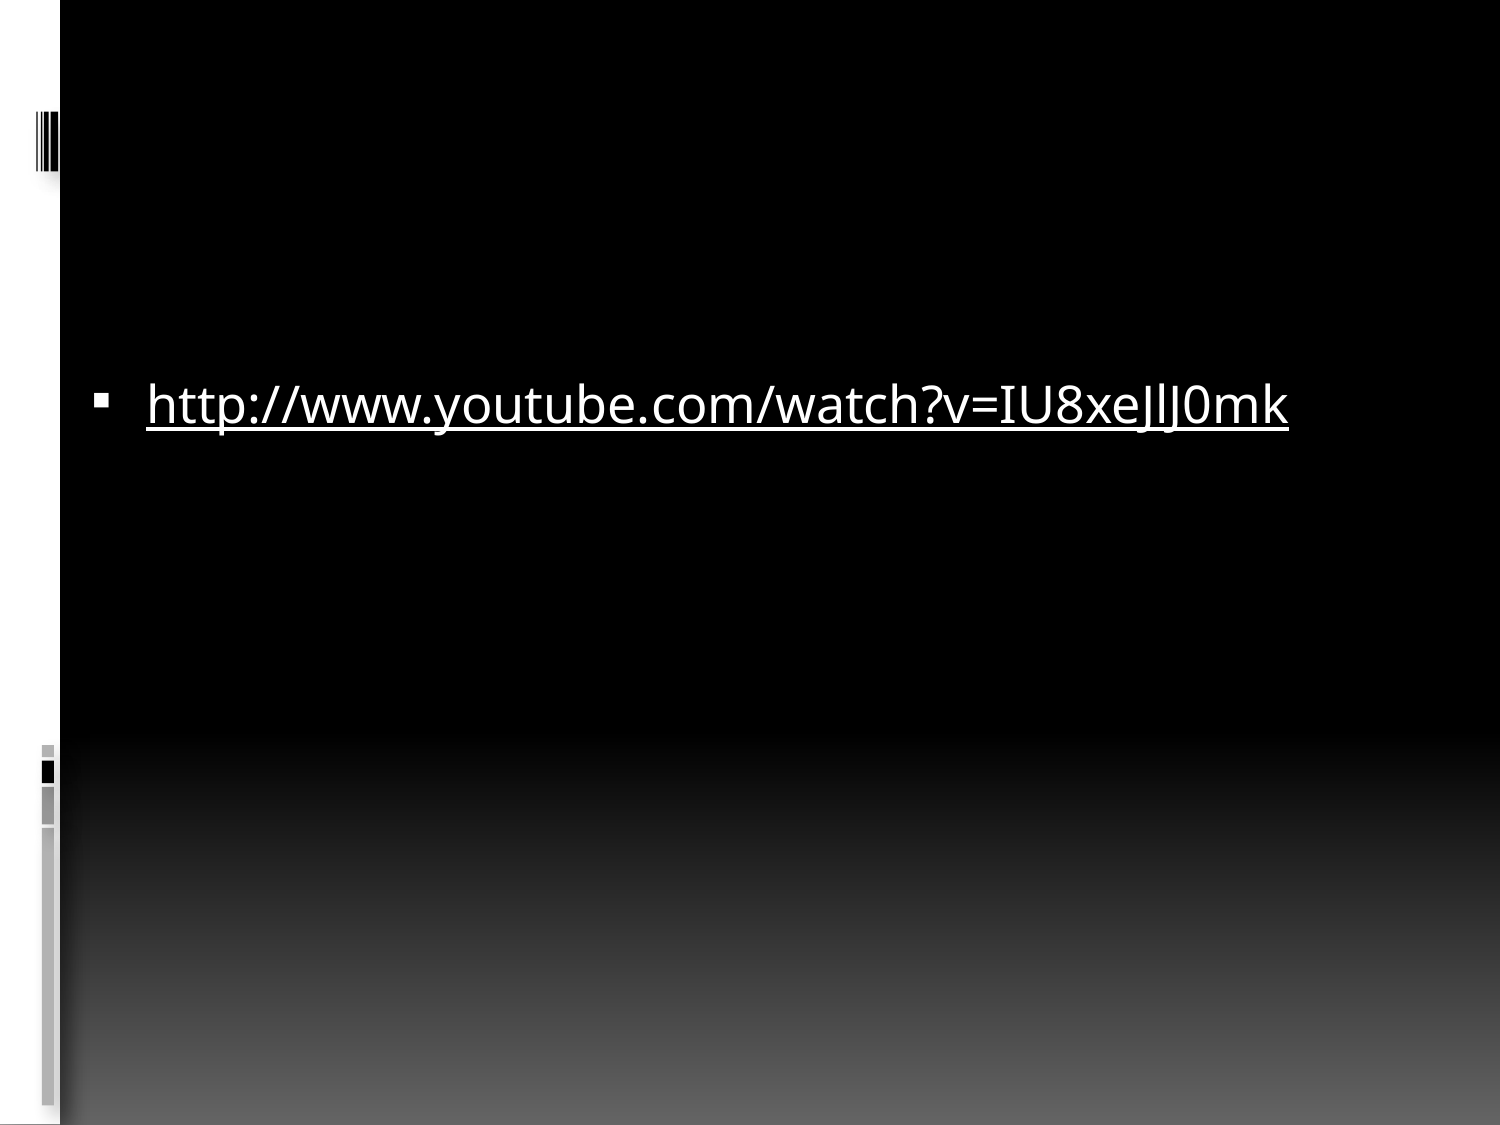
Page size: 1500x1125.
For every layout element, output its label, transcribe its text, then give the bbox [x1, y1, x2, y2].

list http://www.youtube.com/watch?v=IU8xeJlJ0mk [63, 363, 1432, 1070]
